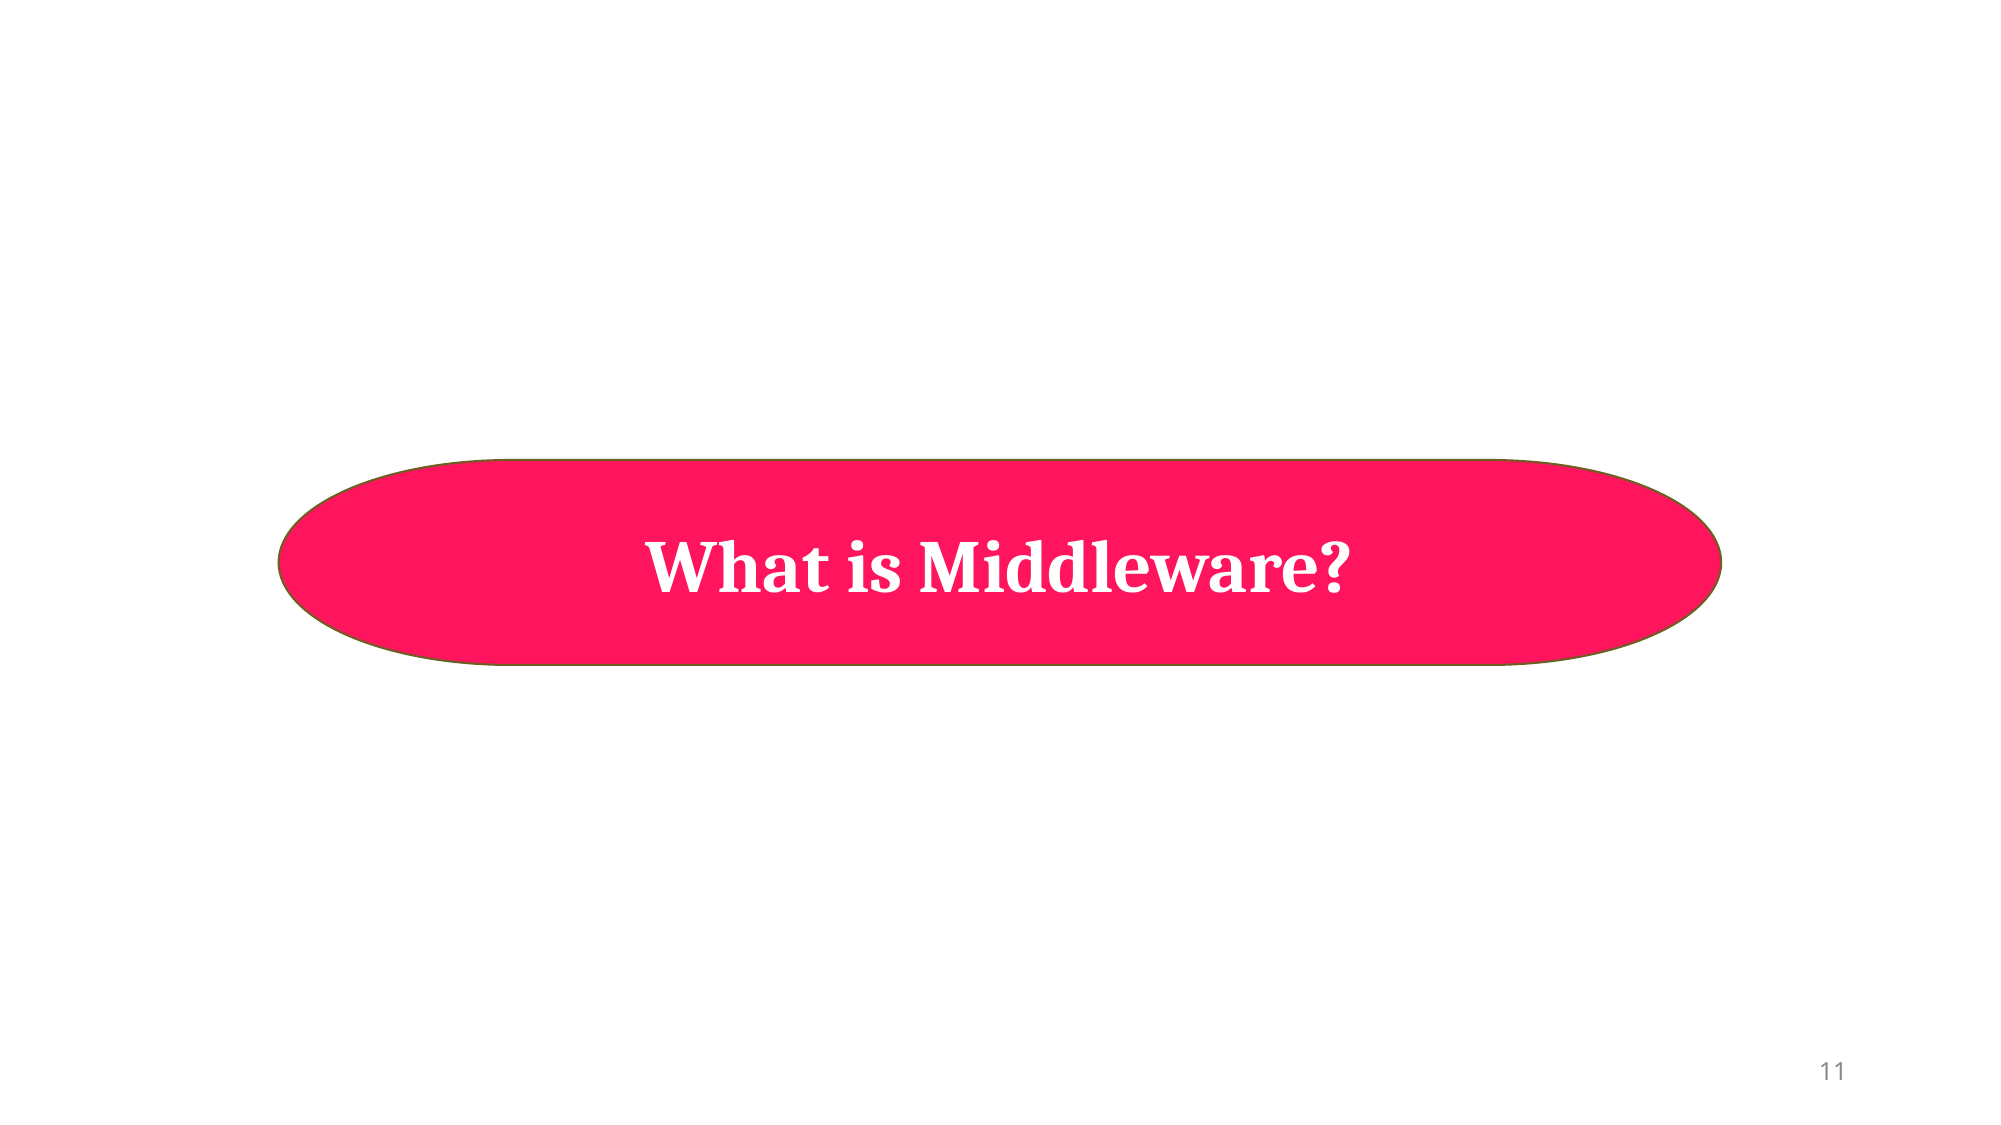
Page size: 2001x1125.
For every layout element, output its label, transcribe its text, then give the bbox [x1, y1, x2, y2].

slide_number 11 [1412, 1042, 1863, 1103]
text_box What is Middleware? [277, 458, 1723, 666]
